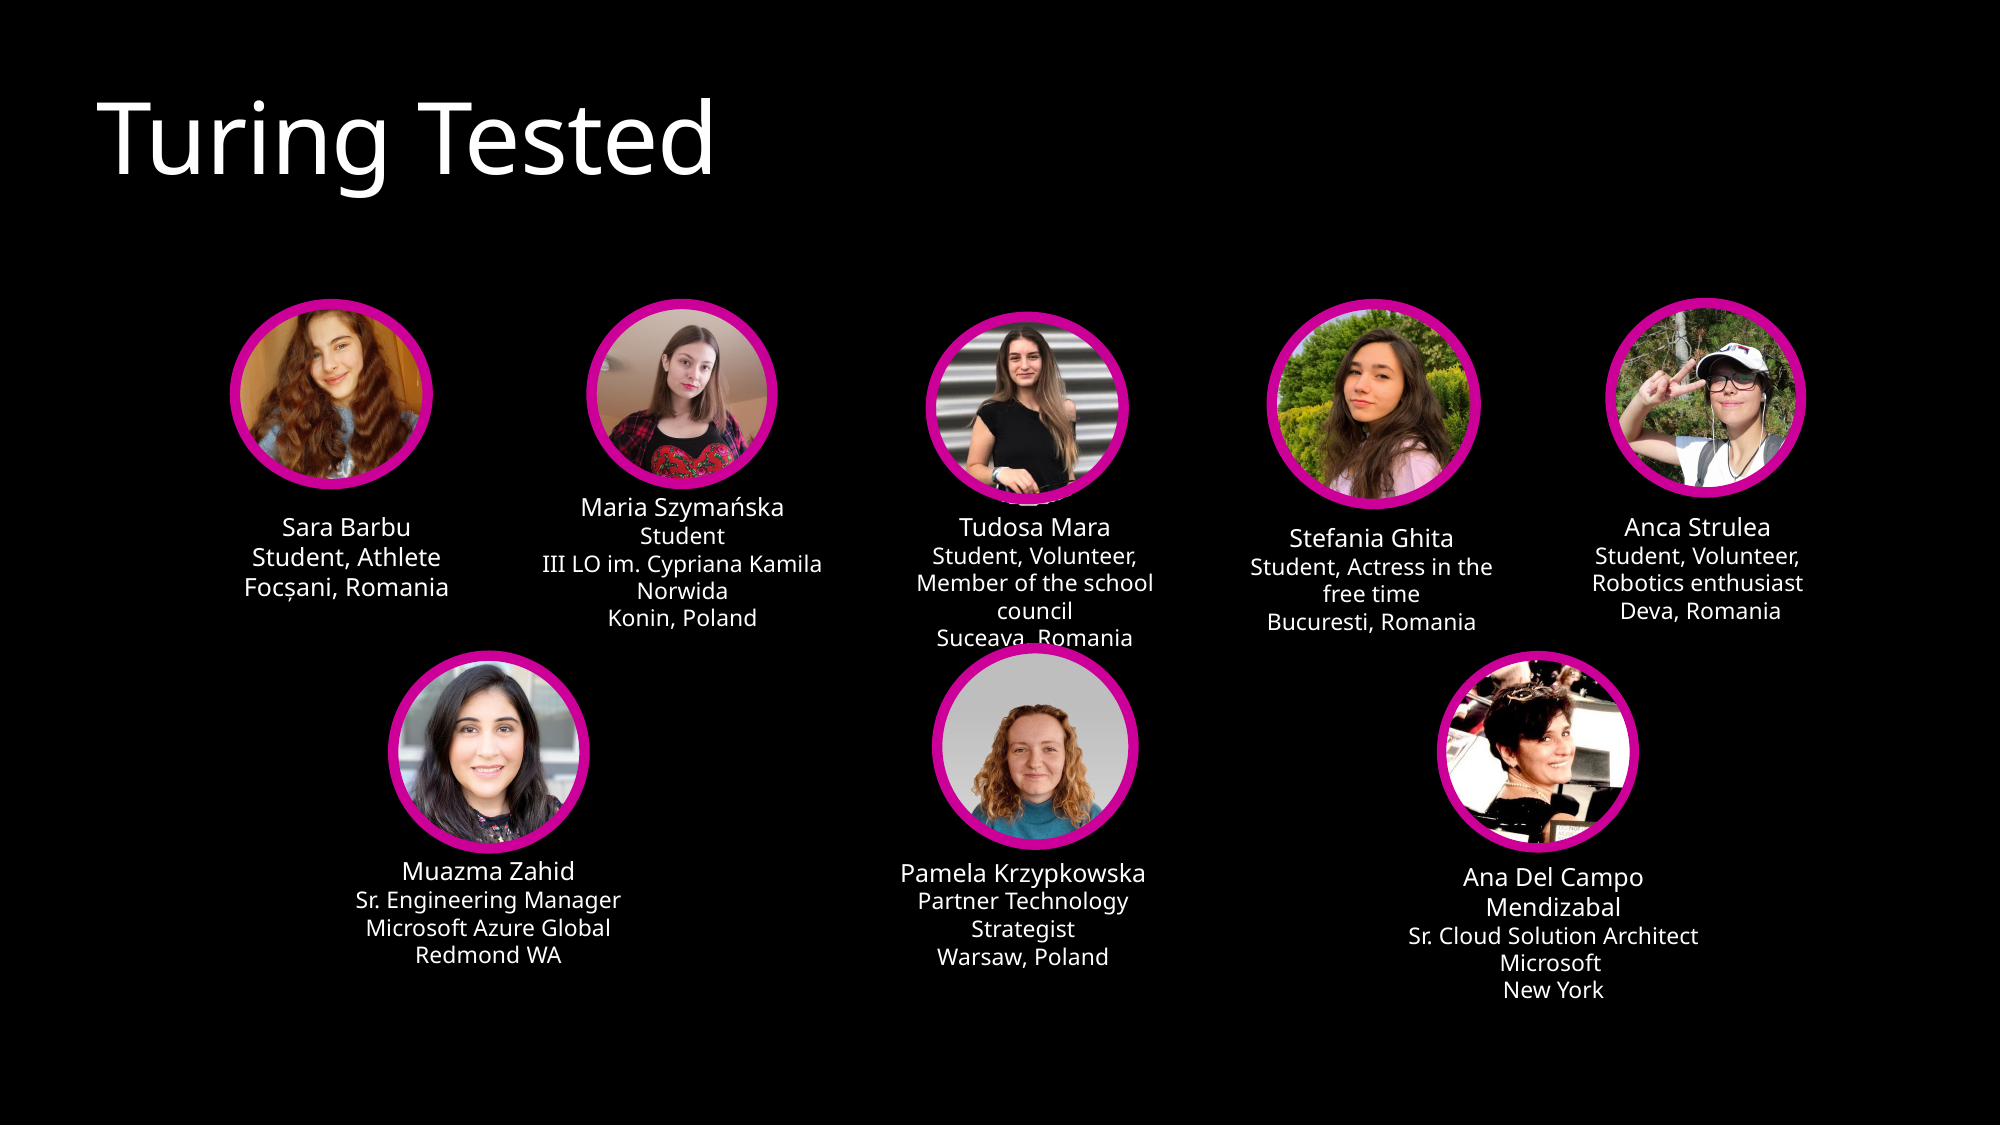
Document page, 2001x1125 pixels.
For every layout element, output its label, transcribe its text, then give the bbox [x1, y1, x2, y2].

text_box Maria Szymańska Student III LO im. Cypriana Kamila Norwida Konin, Poland [522, 484, 843, 639]
text_box Muazma Zahid Sr. Engineering Manager Microsoft Azure Global Redmond WA [328, 848, 649, 976]
picture [1271, 303, 1476, 505]
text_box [863, 645, 1184, 979]
text_box Anca Strulea Student, Volunteer, Robotics enthusiast Deva, Romania [1538, 504, 1858, 632]
text_box Stefania Ghita Student, Actress in the free time Bucuresti, Romania [1212, 515, 1532, 643]
picture [1441, 655, 1635, 849]
picture [234, 303, 428, 485]
picture [591, 303, 773, 485]
picture [936, 648, 1134, 845]
picture [392, 655, 585, 849]
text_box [1377, 649, 1730, 983]
picture [930, 316, 1124, 500]
text_box Sara Barbu Student, Athlete Focșani, Romania [186, 503, 507, 609]
picture [1610, 302, 1802, 493]
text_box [875, 310, 1196, 634]
title Turing Tested [96, 75, 1904, 197]
